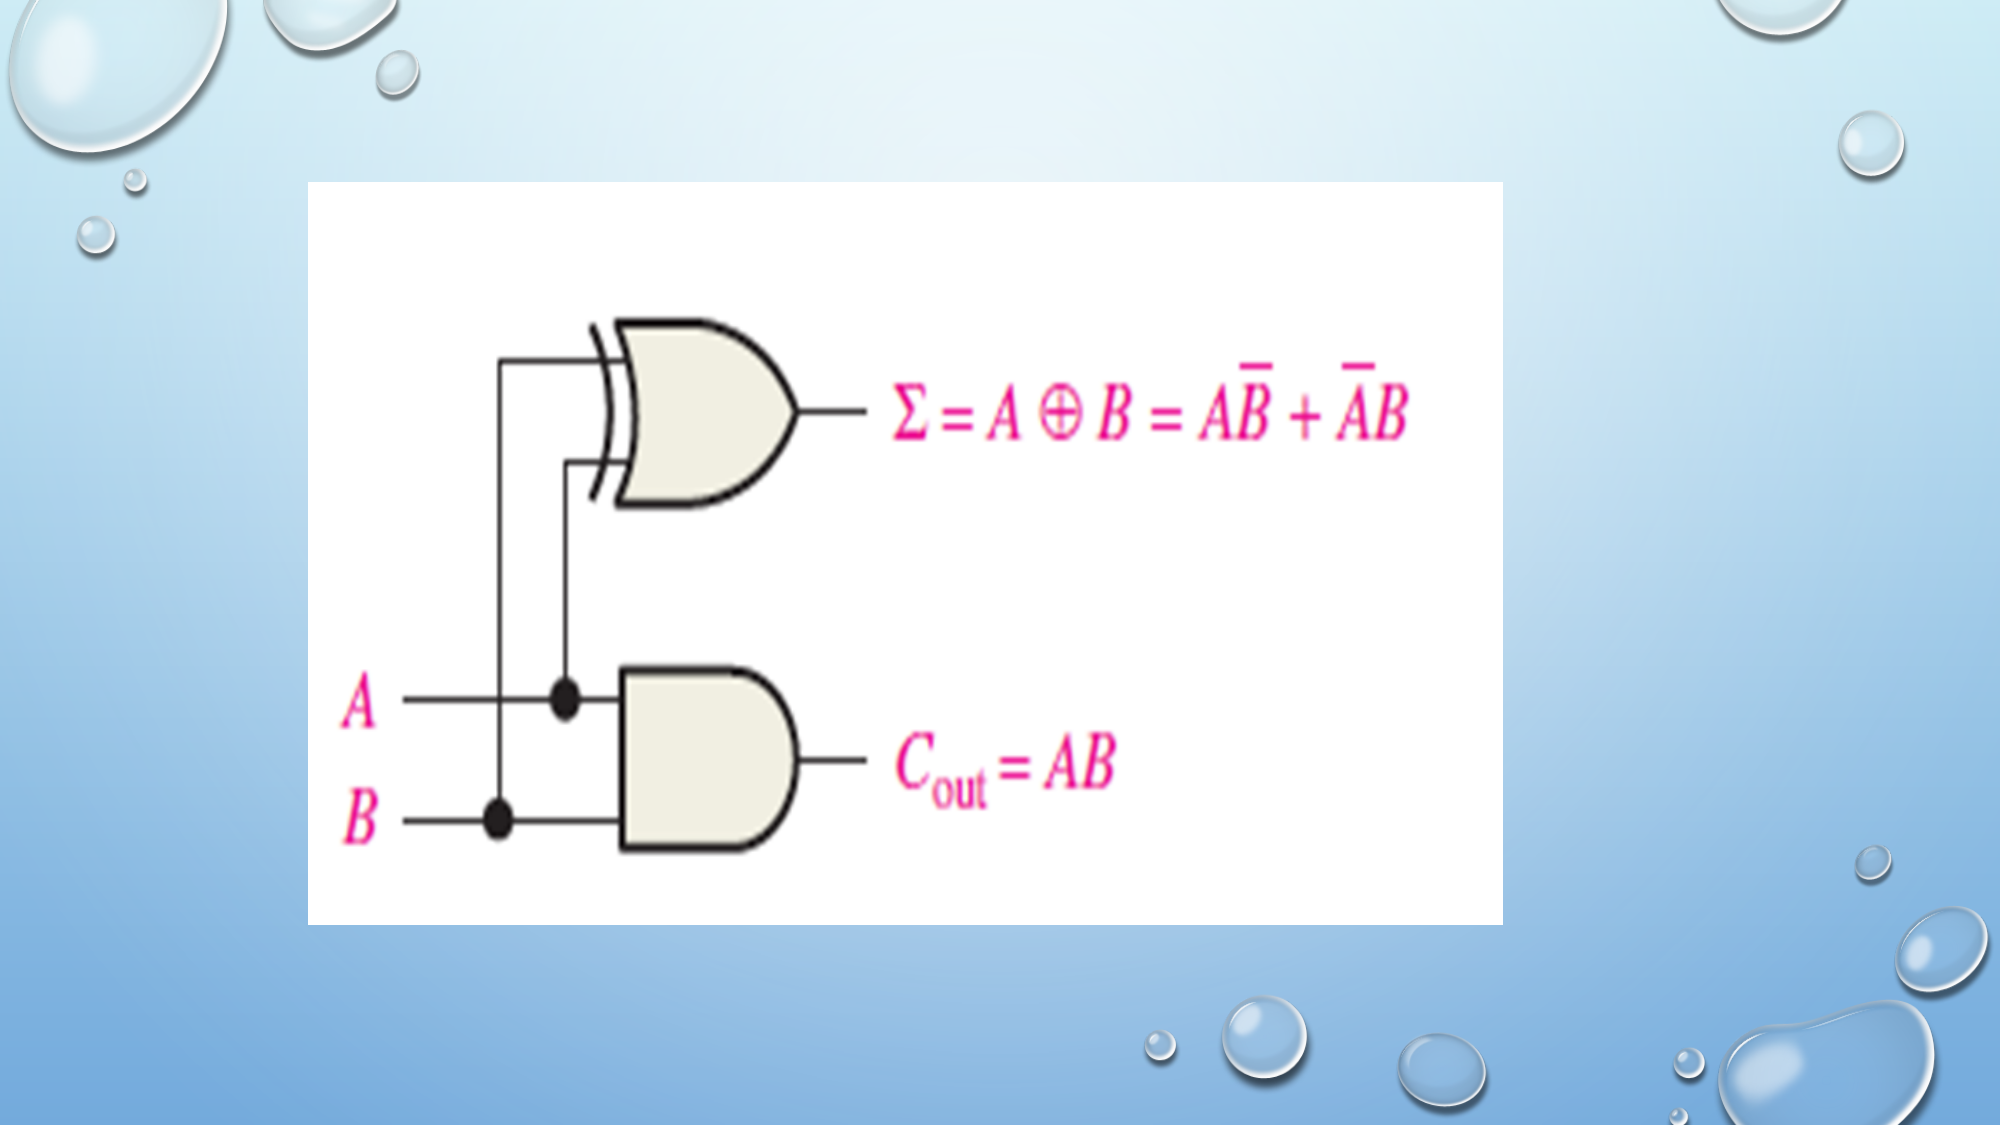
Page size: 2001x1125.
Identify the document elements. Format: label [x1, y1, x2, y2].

list [308, 182, 1503, 925]
picture [0, 0, 2000, 1125]
